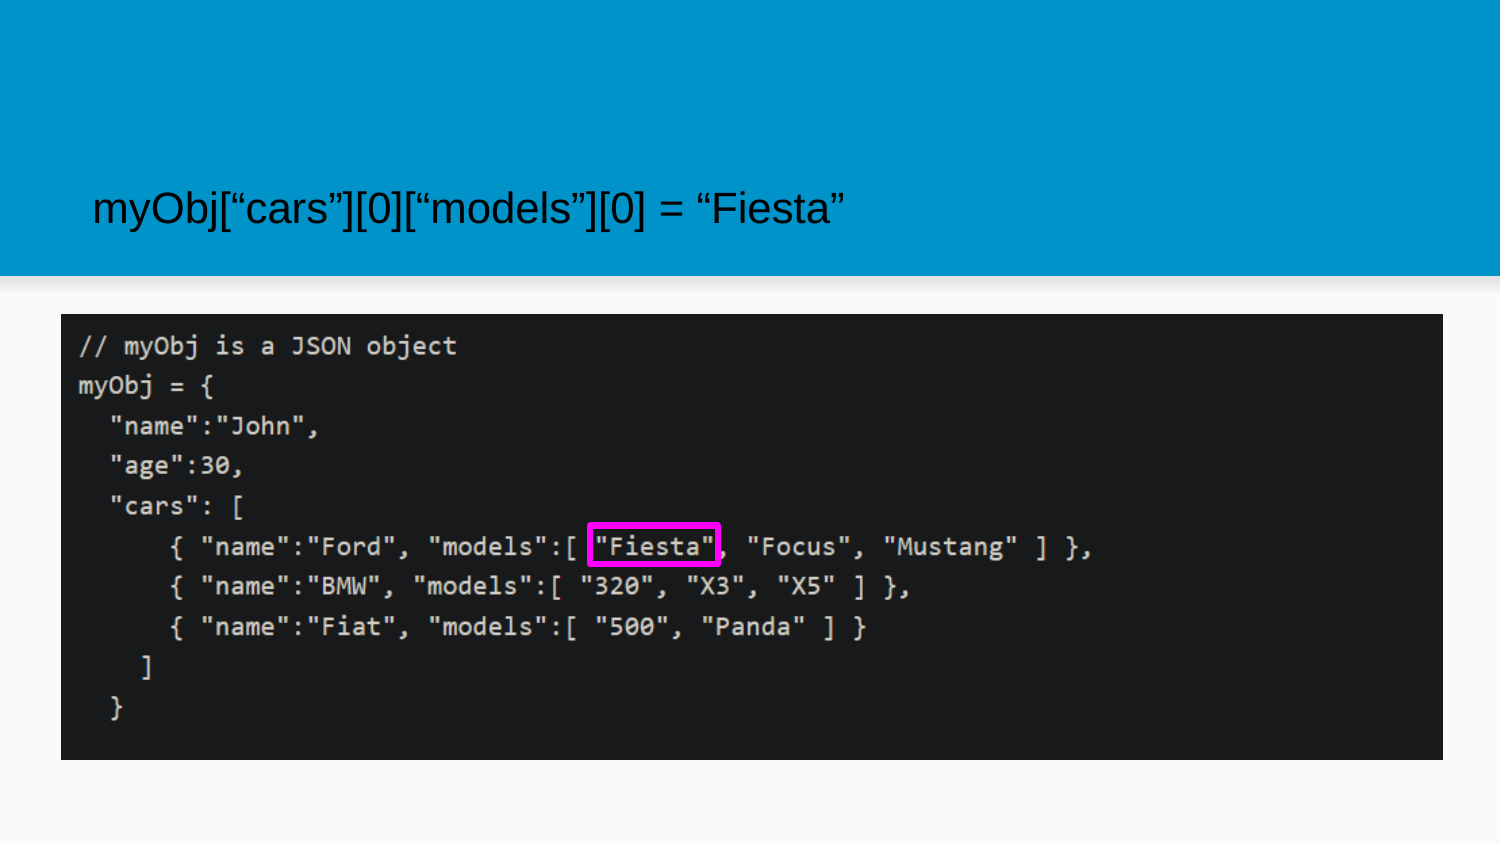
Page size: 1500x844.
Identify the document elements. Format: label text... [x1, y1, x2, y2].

title myObj[“cars”][0][“models”][0] = “Fiesta” [77, 121, 1427, 248]
picture [60, 314, 1443, 760]
